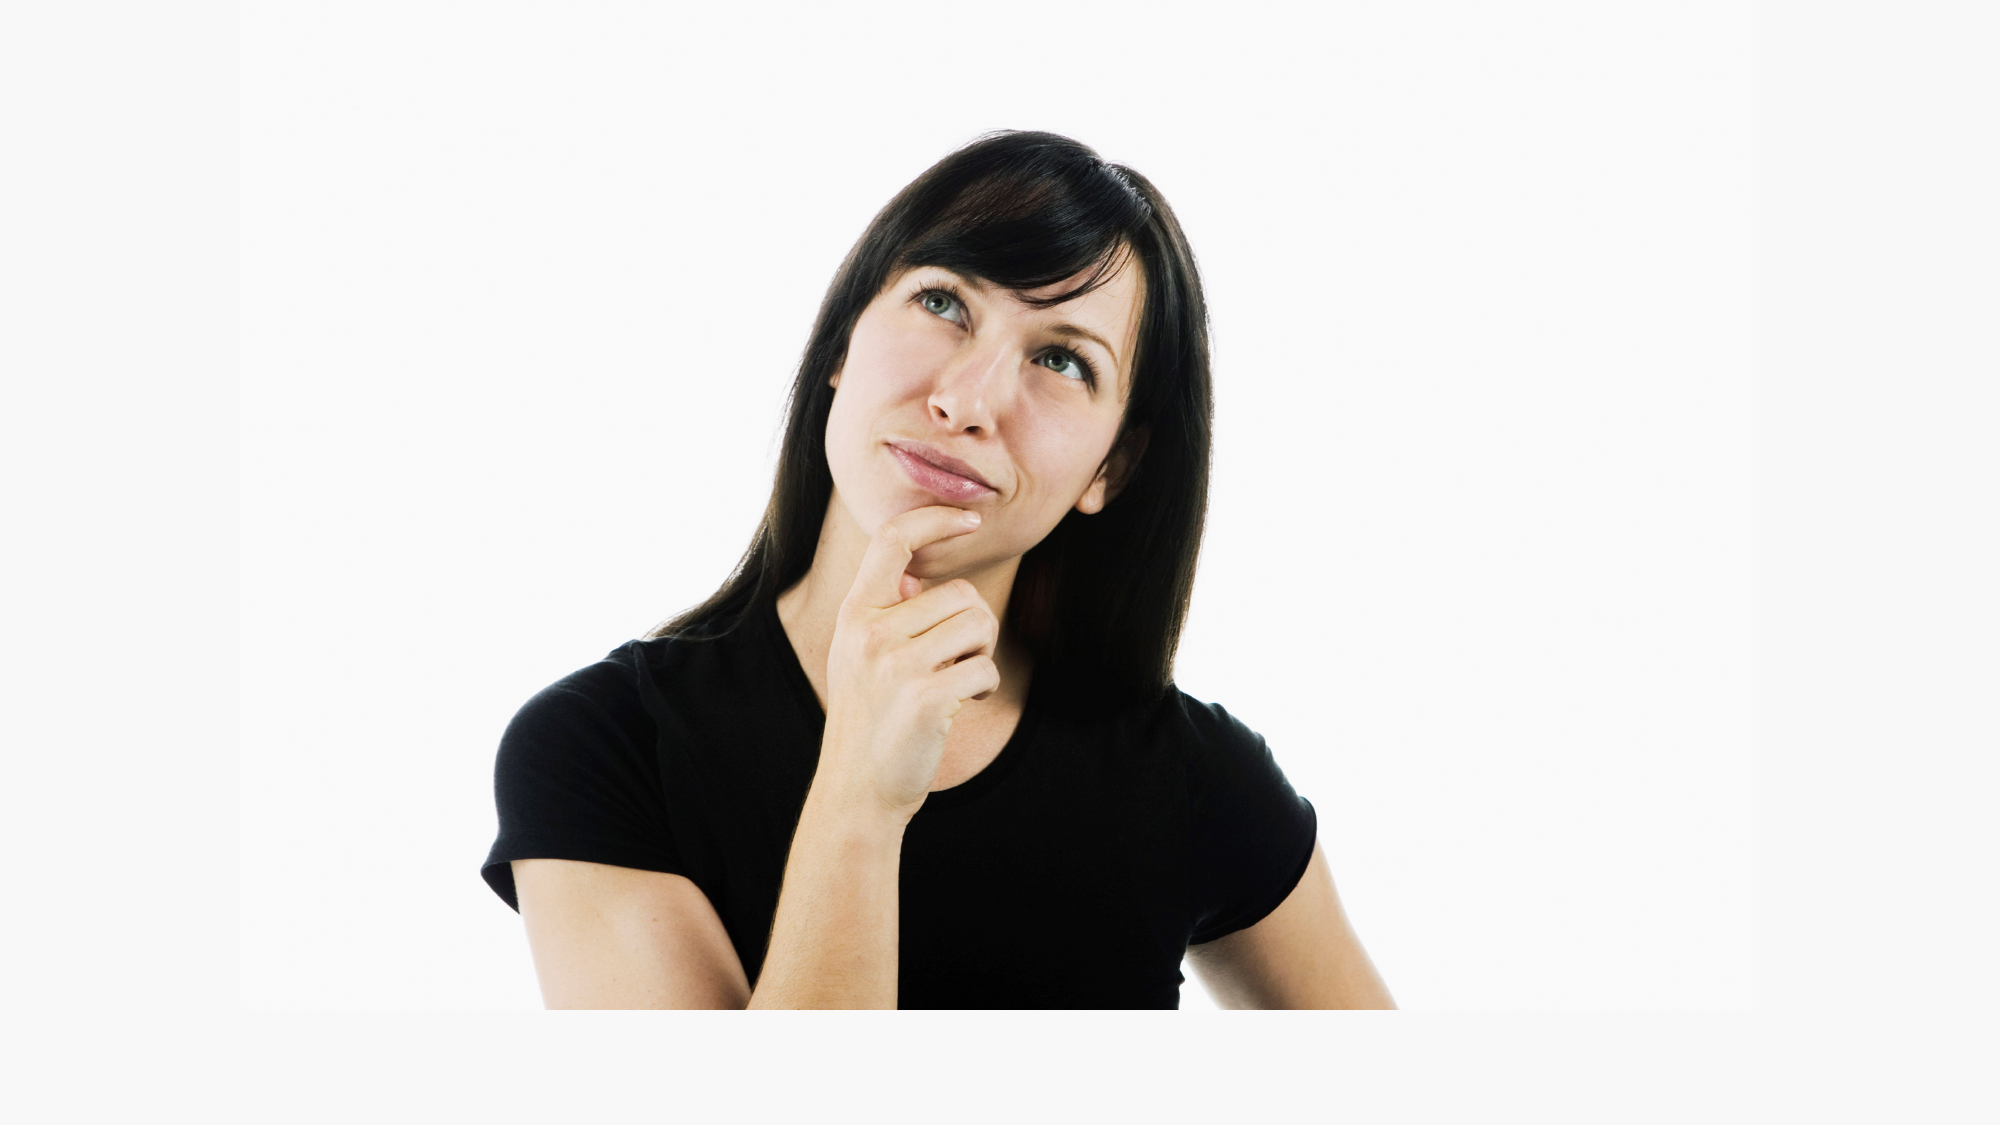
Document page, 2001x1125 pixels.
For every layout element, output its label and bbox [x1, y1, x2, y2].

picture [240, 0, 1760, 1010]
